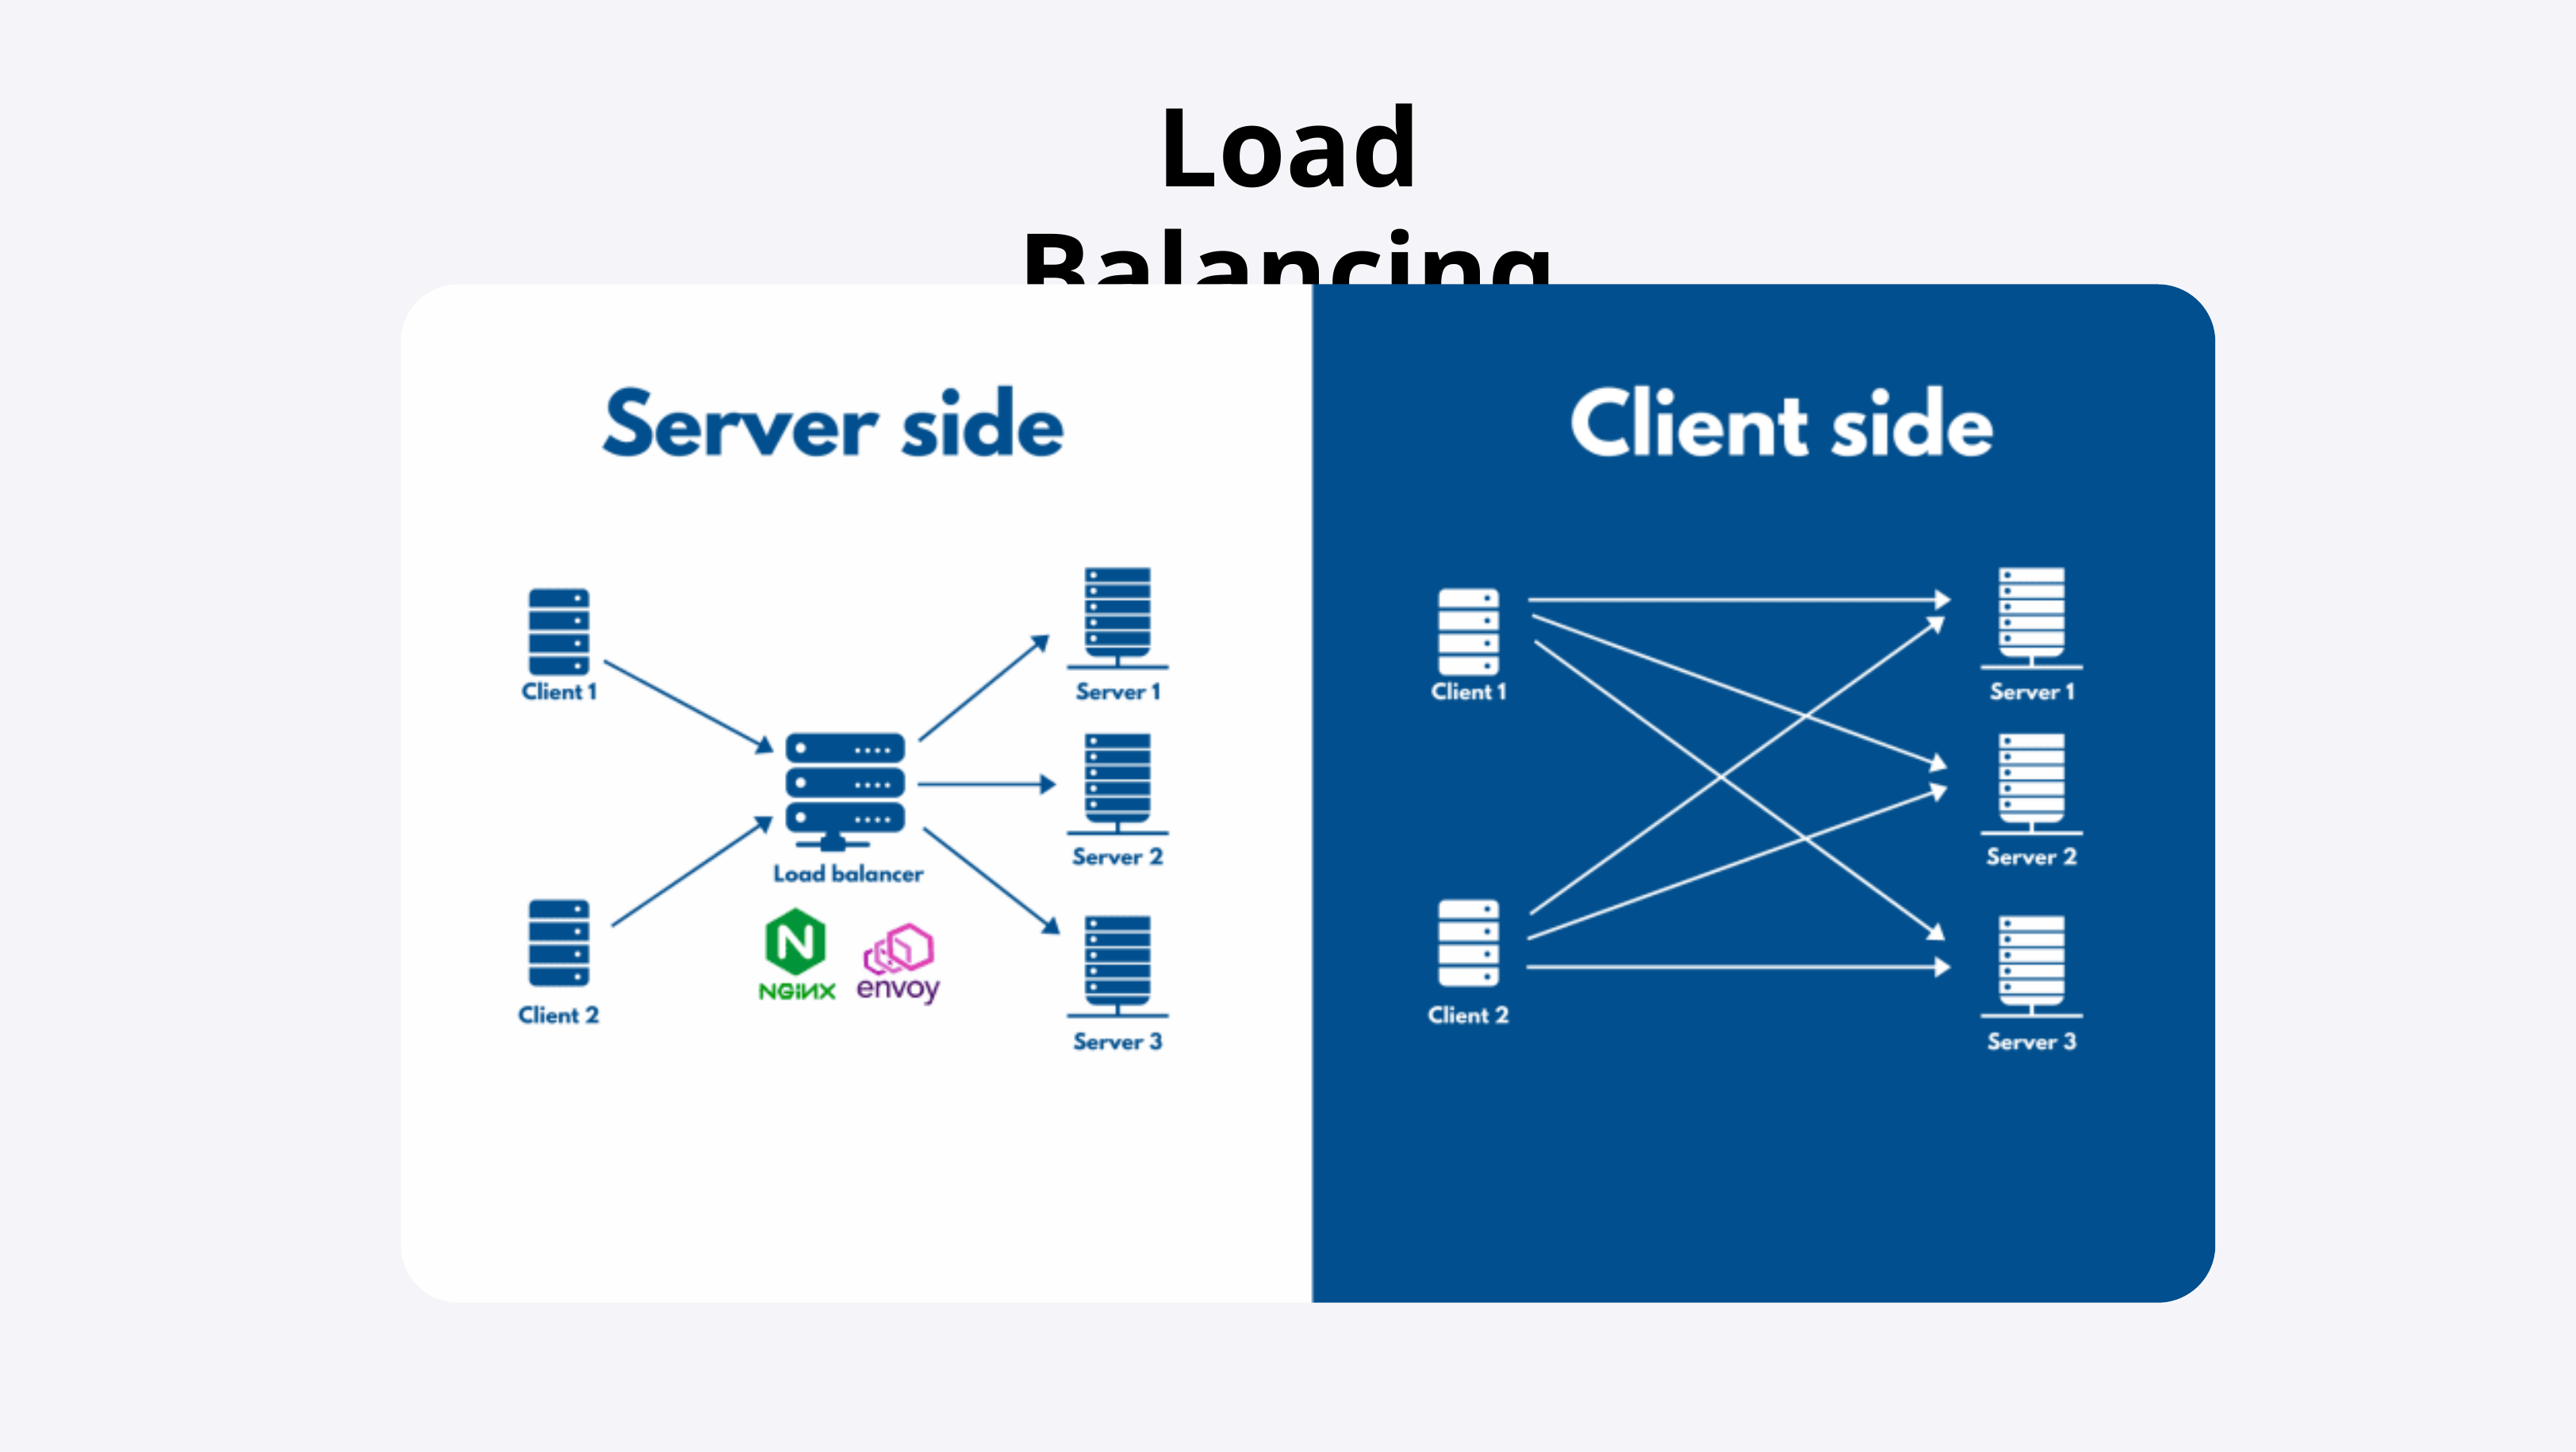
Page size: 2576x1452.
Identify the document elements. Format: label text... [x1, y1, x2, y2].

text_box Load Balancing [899, 82, 1677, 284]
picture [401, 284, 2216, 1303]
